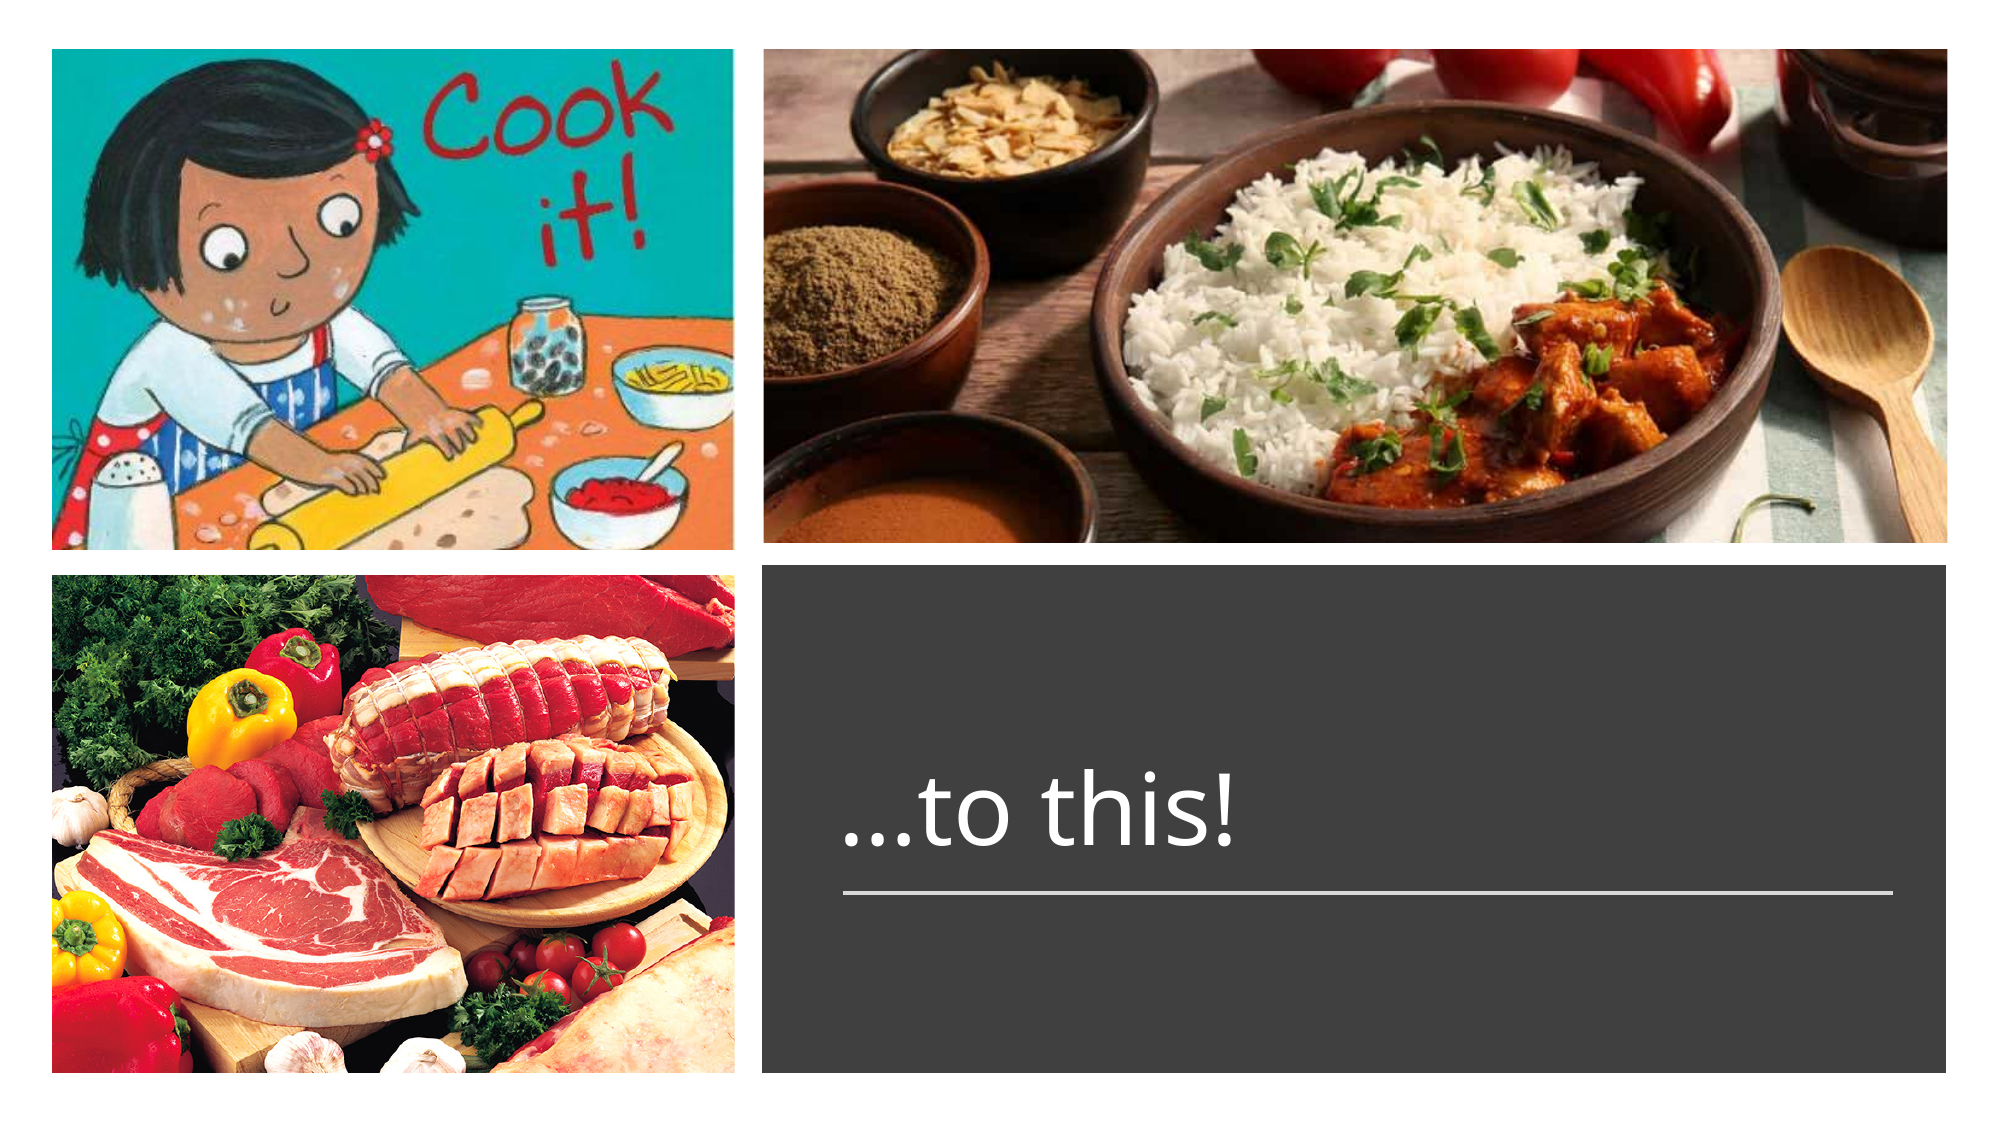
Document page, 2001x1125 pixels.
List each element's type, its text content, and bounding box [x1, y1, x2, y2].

picture [52, 575, 735, 1073]
picture [52, 49, 735, 550]
picture [763, 49, 1948, 543]
title …to this! [823, 625, 1885, 875]
text_box [771, 575, 1937, 1064]
